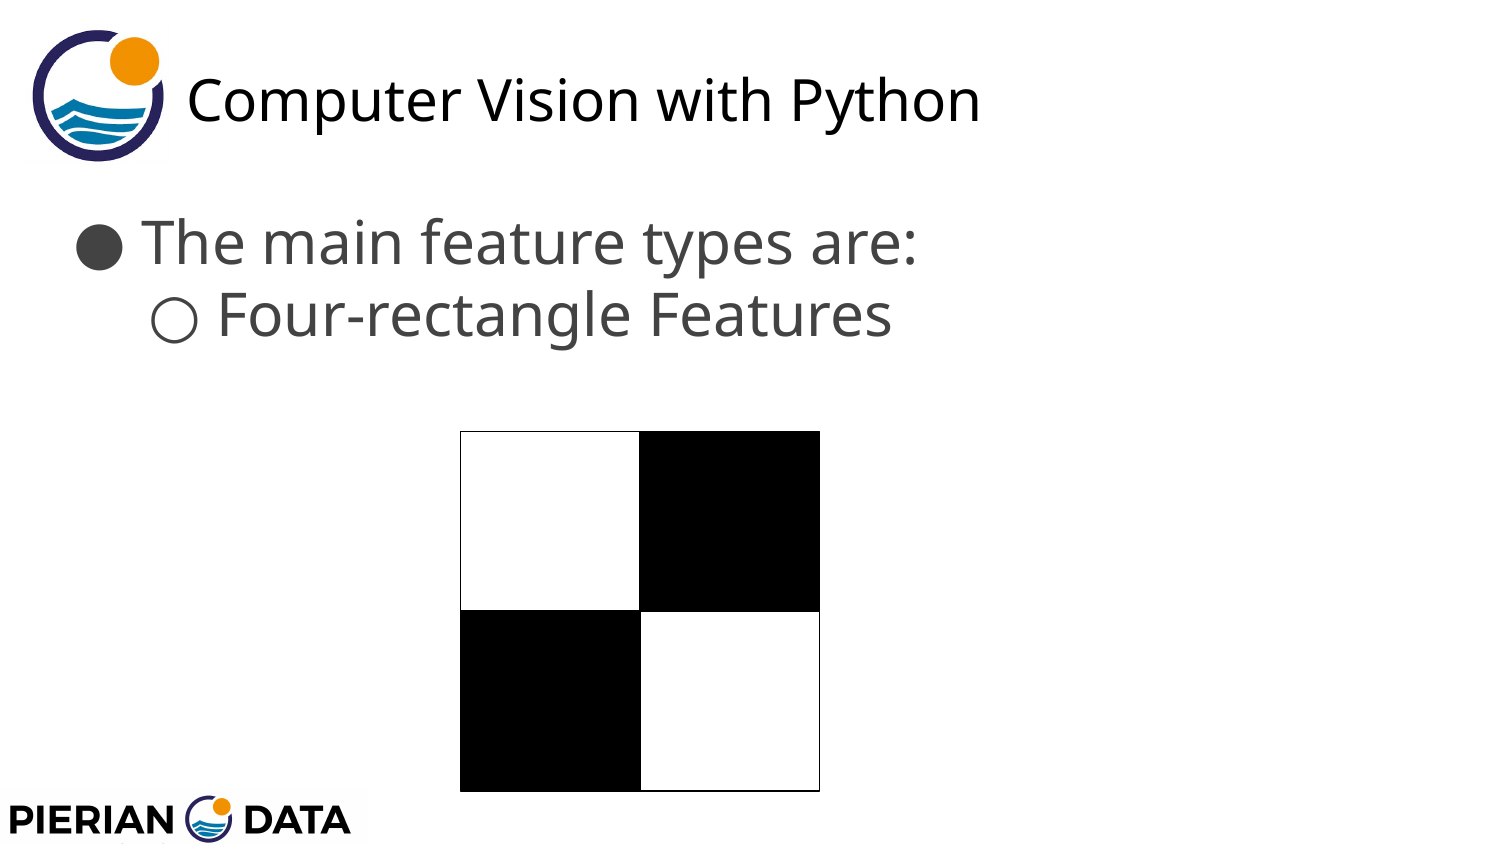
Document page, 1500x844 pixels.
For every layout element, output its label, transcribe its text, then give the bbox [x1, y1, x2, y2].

list The main feature types are: Four-rectangle Features [51, 189, 1476, 750]
text_box [640, 611, 820, 791]
text_box [460, 431, 639, 611]
picture [0, 787, 368, 844]
text_box [639, 431, 820, 611]
text_box [460, 611, 640, 791]
picture [24, 24, 172, 167]
title Computer Vision with Python [176, 48, 1449, 143]
